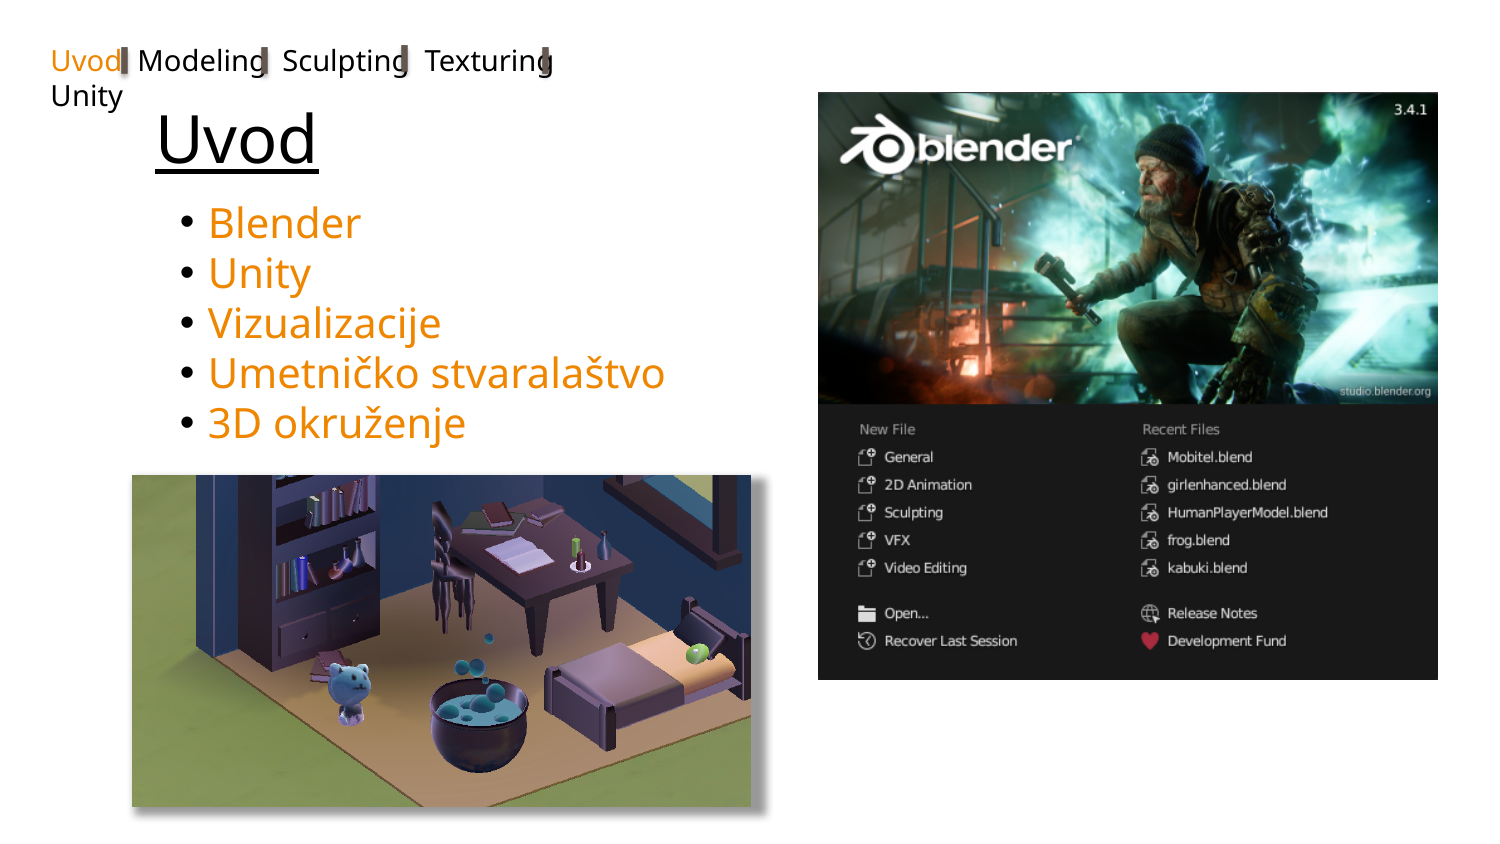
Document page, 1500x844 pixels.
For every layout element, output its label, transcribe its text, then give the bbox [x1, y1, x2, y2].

text_box Blender Unity Vizualizacije Umetničko stvaralaštvo 3D okruženje [164, 181, 750, 470]
picture [817, 92, 1439, 680]
picture [131, 474, 751, 808]
text_box Uvod [35, 100, 439, 177]
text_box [35, 27, 656, 93]
